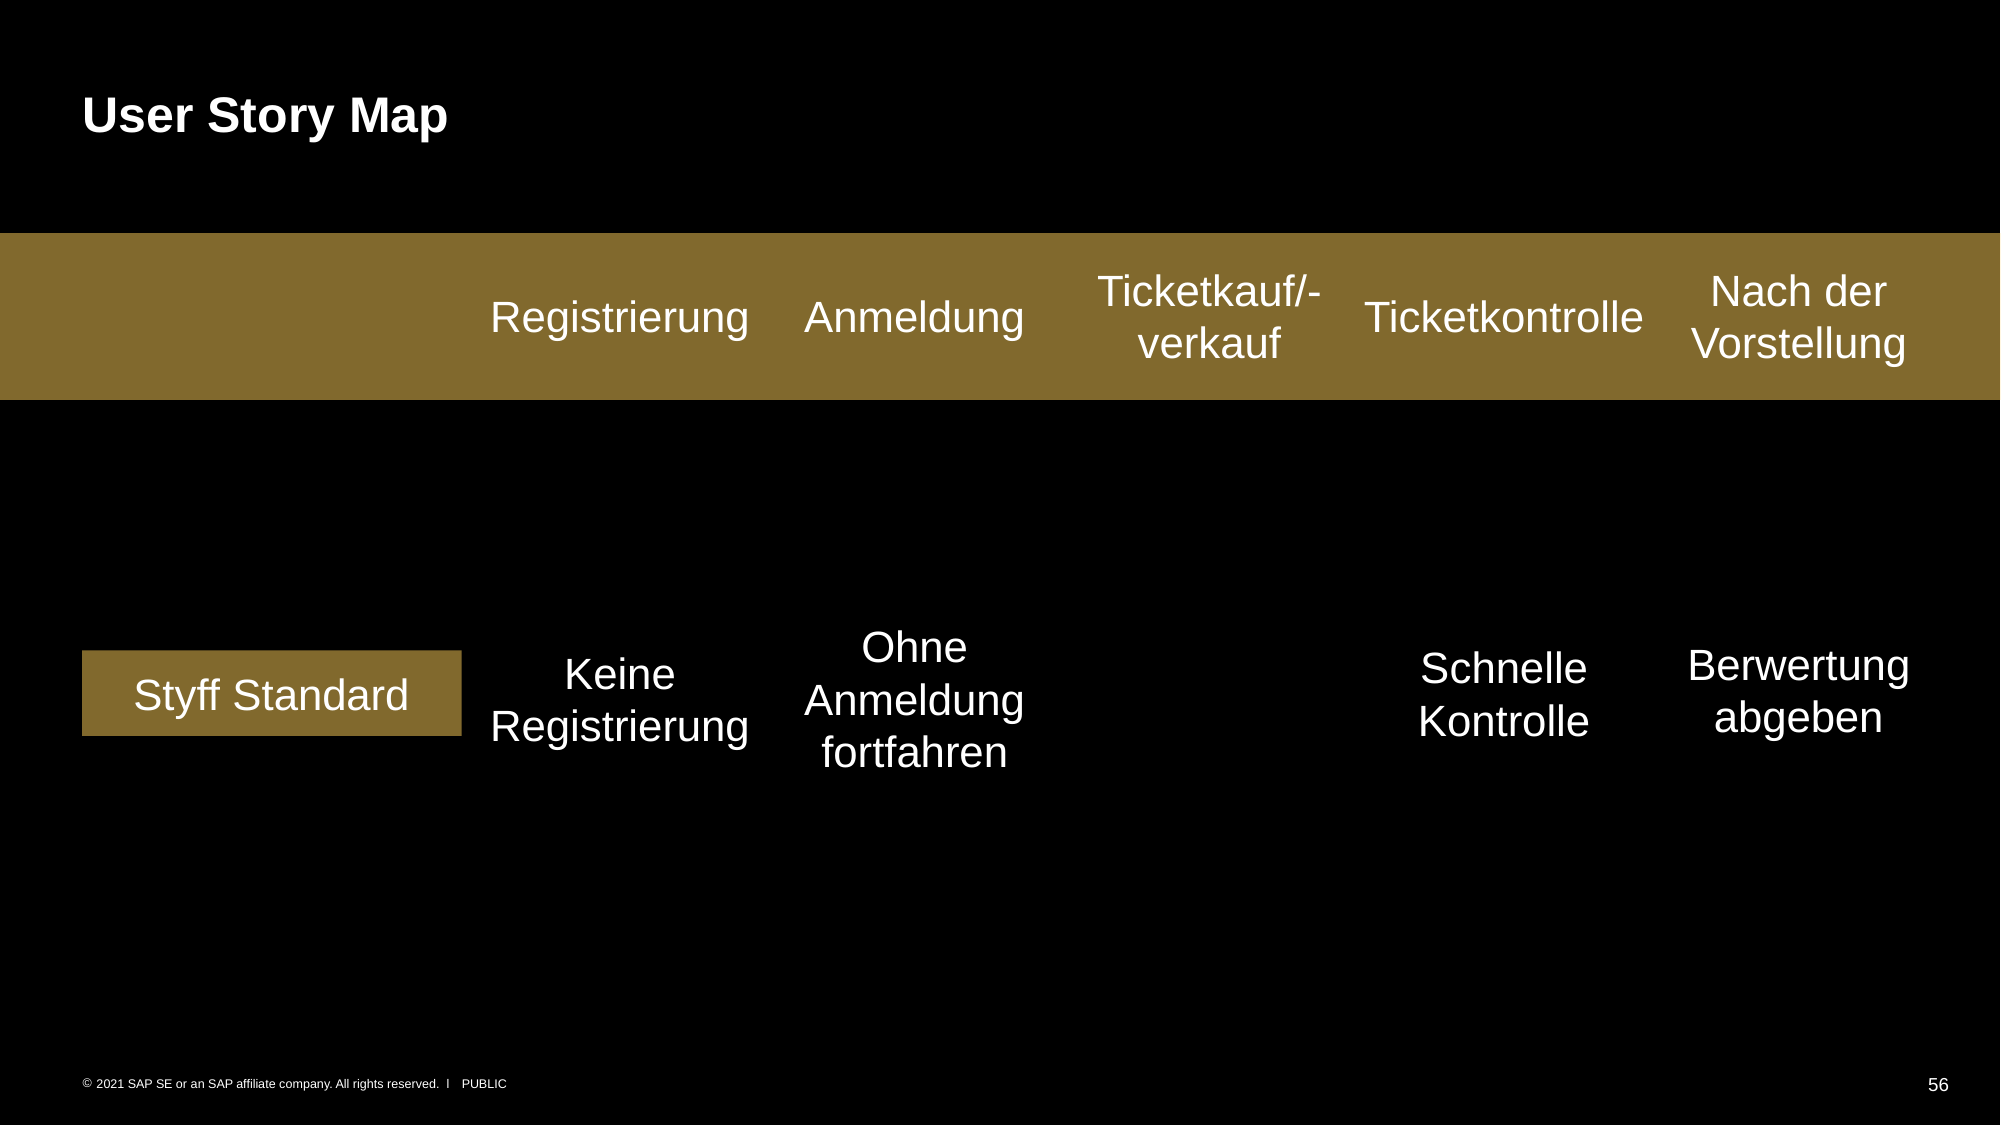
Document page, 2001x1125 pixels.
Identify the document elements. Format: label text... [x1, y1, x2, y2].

text_box Registrierung [461, 289, 756, 342]
text_box Schnelle Kontrolle [1345, 639, 1663, 745]
text_box Ticketkontrolle [1345, 289, 1640, 342]
text_box Berwertung abgeben [1640, 636, 1958, 742]
text_box Nach der Vorstellung [1640, 262, 1958, 368]
text_box Keine Registrierung [461, 645, 756, 751]
text_box Ohne Anmeldung fortfahren [756, 619, 1074, 777]
text_box [0, 233, 2001, 400]
text_box Styff Standard [91, 666, 452, 720]
title User Story Map [82, 82, 1918, 144]
text_box Anmeldung [756, 289, 1050, 342]
text_box [82, 650, 461, 736]
text_box Ticketkauf/-verkauf [1050, 262, 1368, 368]
